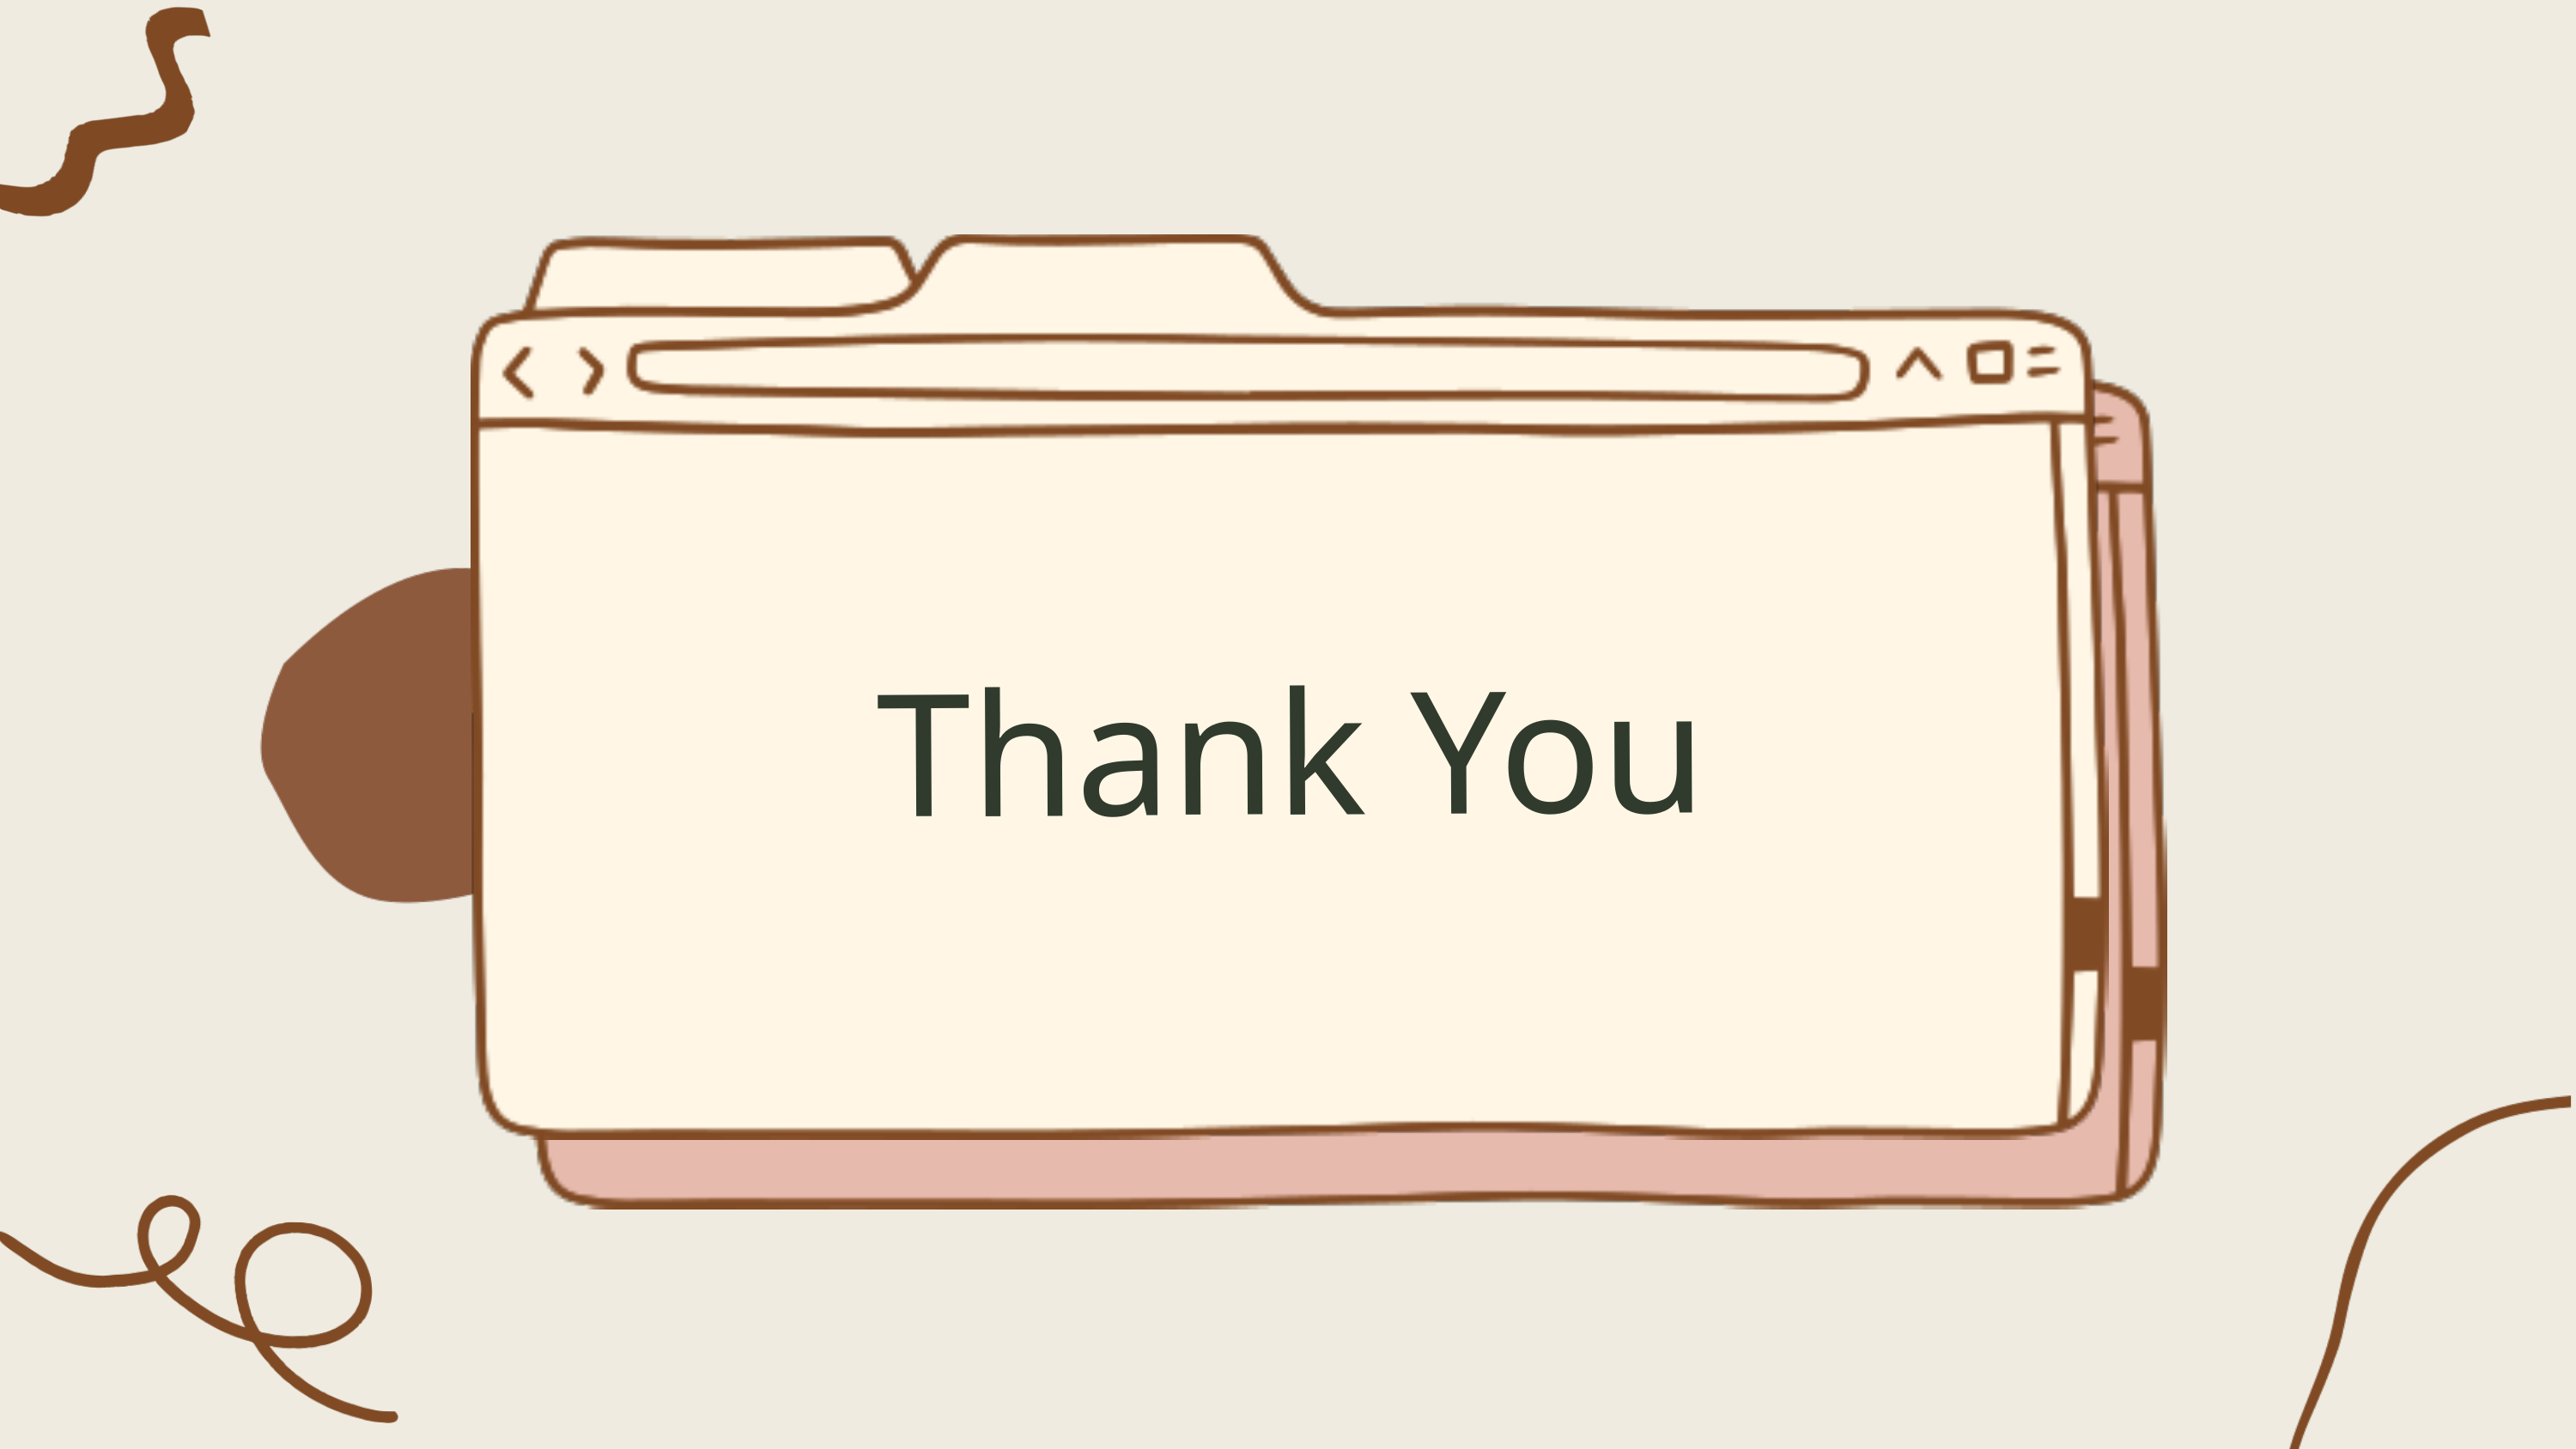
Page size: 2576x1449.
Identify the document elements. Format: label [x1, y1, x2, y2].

picture [246, 234, 2167, 1210]
picture [0, 1194, 400, 1423]
picture [0, 0, 238, 267]
picture [2276, 1091, 2572, 1449]
